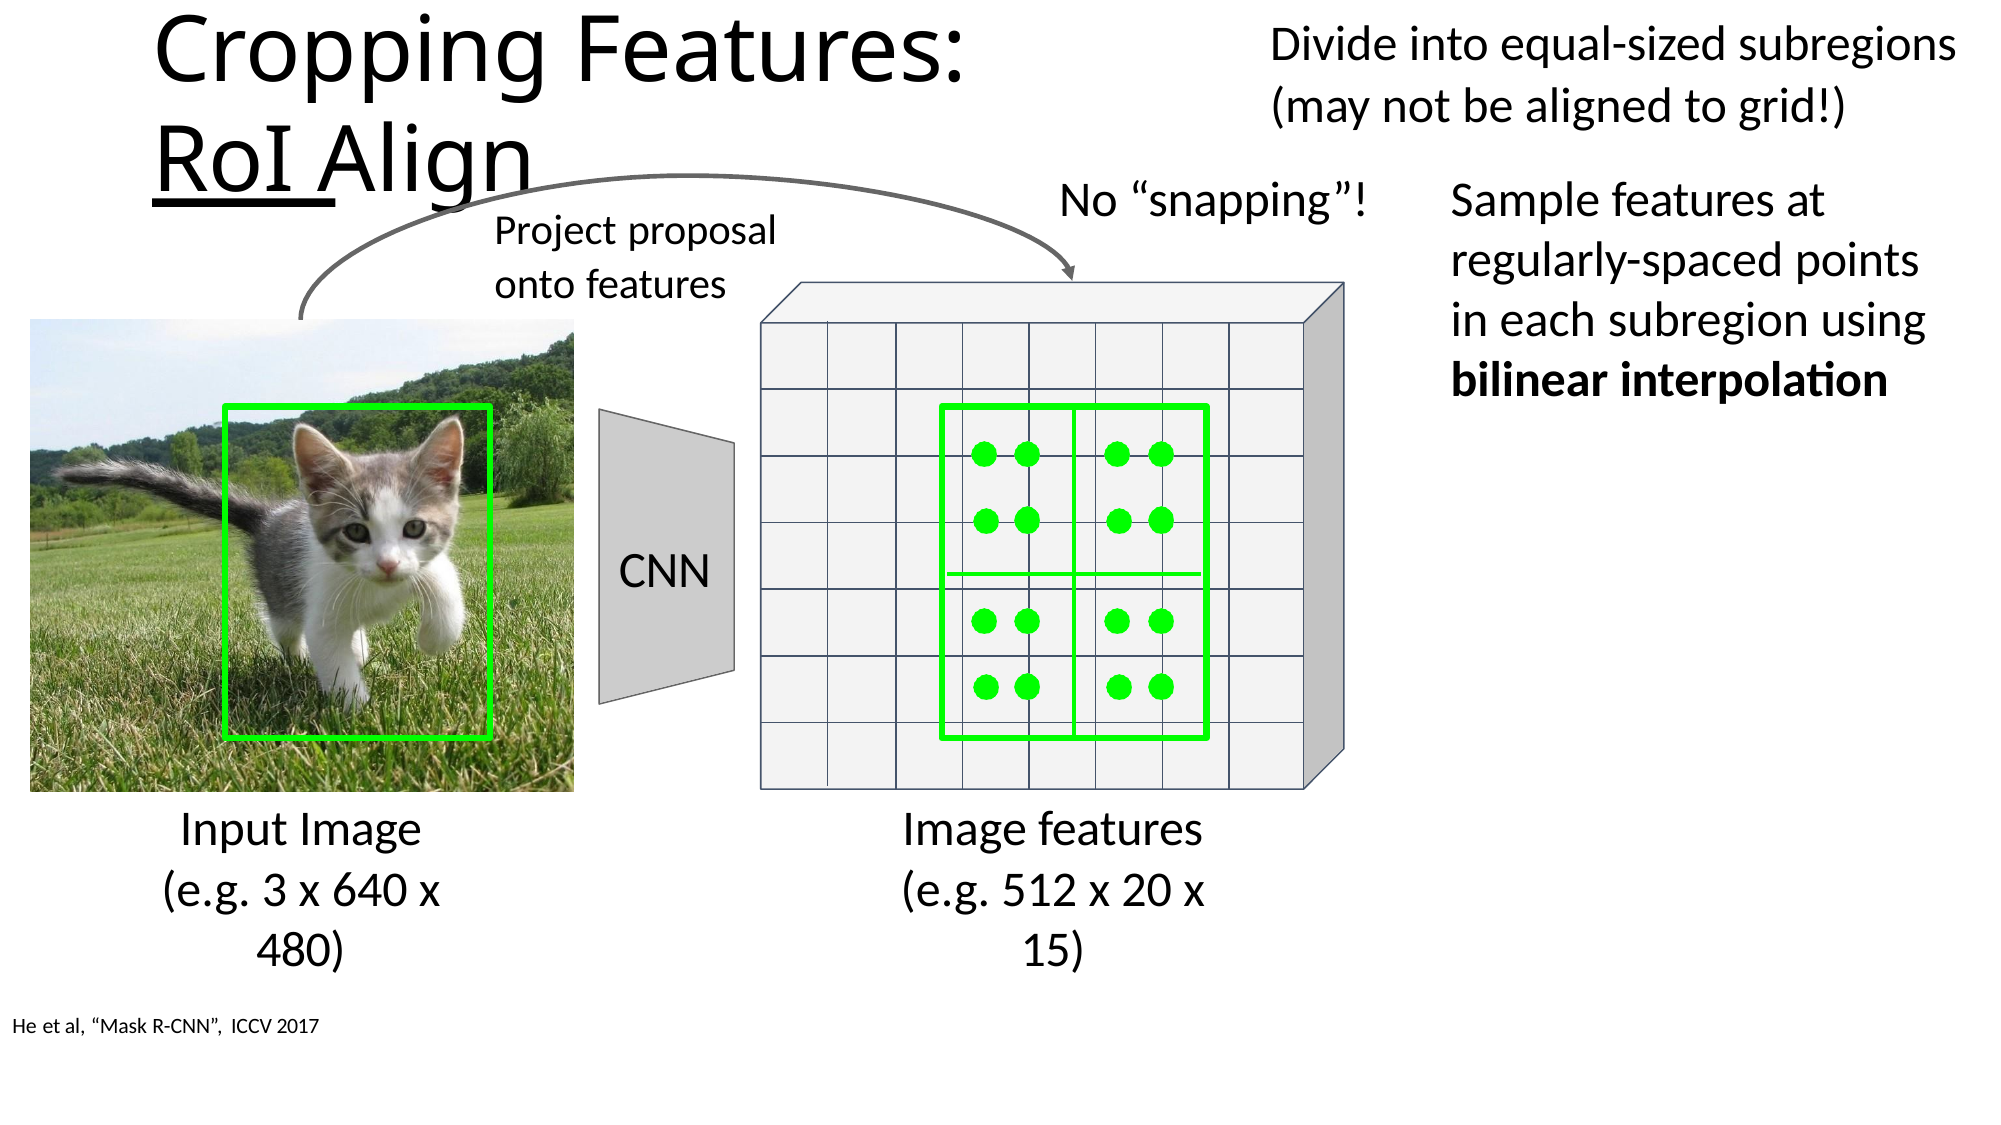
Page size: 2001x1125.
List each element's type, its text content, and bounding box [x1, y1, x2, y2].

text_box No “snapping”! [1057, 164, 1375, 227]
text_box Sample features at regularly-spaced points in each subregion using bilinear interpolation [1448, 164, 1929, 407]
text_box He et al, “Mask R-CNN”, ICCV 2017 [10, 1015, 327, 1039]
text_box Divide into equal-sized subregions (may not be aligned to grid!) [1268, 8, 1961, 133]
text_box Input Image (e.g. 3 x 640 x 480) [108, 800, 490, 977]
text_box Image features (e.g. 512 x 20 x 15) [859, 800, 1241, 977]
title Cropping Features: RoI Align [150, 0, 981, 171]
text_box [938, 403, 1210, 742]
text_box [29, 173, 1346, 792]
